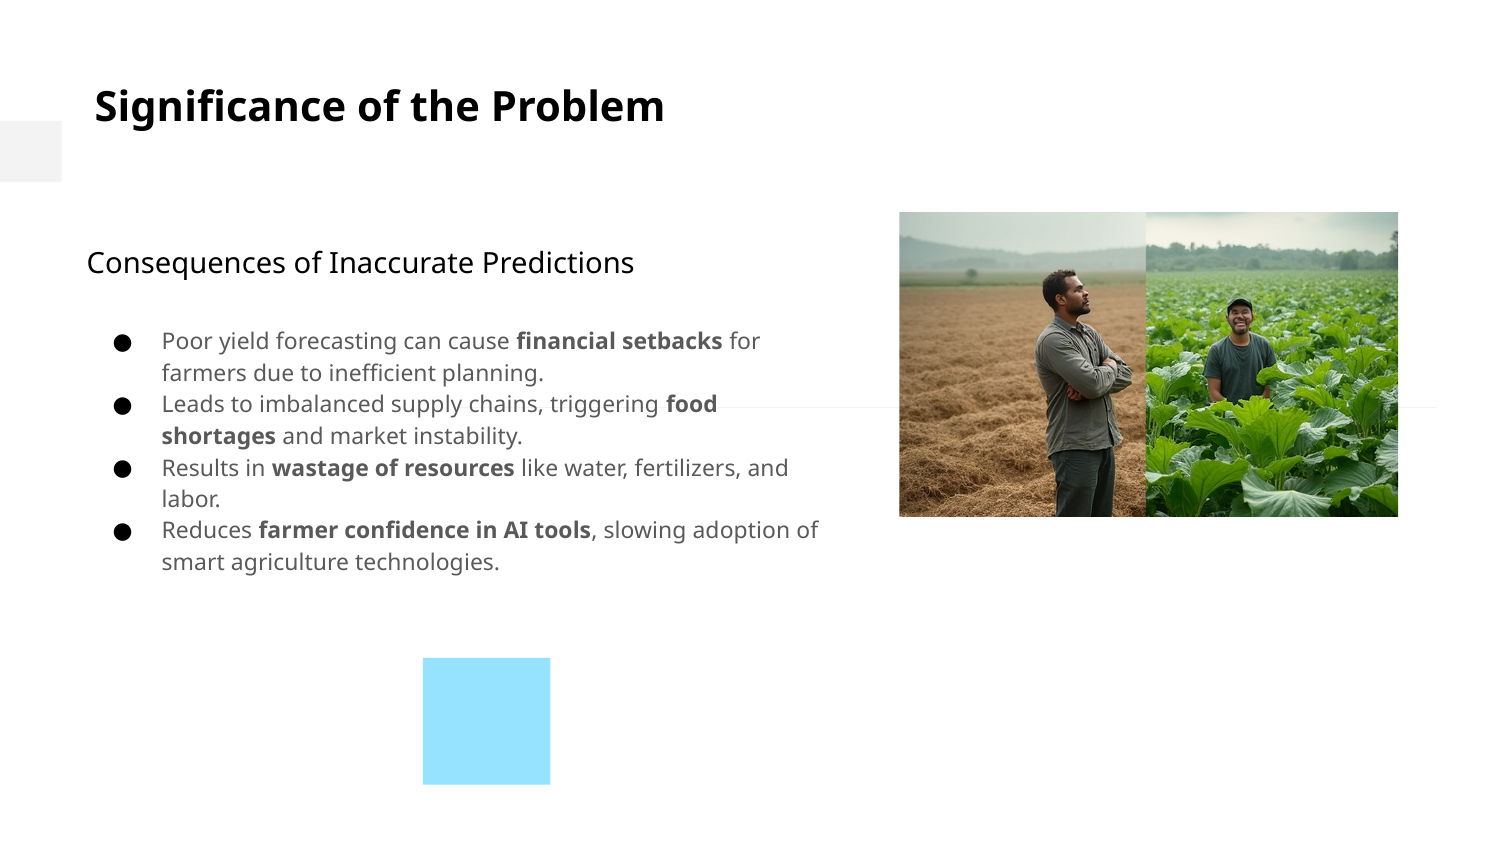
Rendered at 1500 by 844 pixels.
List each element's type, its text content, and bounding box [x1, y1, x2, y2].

subtitle Consequences of Inaccurate Predictions [71, 229, 848, 307]
picture [899, 212, 1399, 517]
title Significance of the Problem [79, 64, 854, 173]
list Poor yield forecasting can cause financial setbacks for farmers due to inefficient planning. Leads to imbalanced supply chains, triggering food shortages and market instability. Results in wastage of resources like water, fertilizers, and labor. Reduces farmer confidence in AI tools, slowing adoption of smart agriculture technologies. [71, 307, 848, 696]
